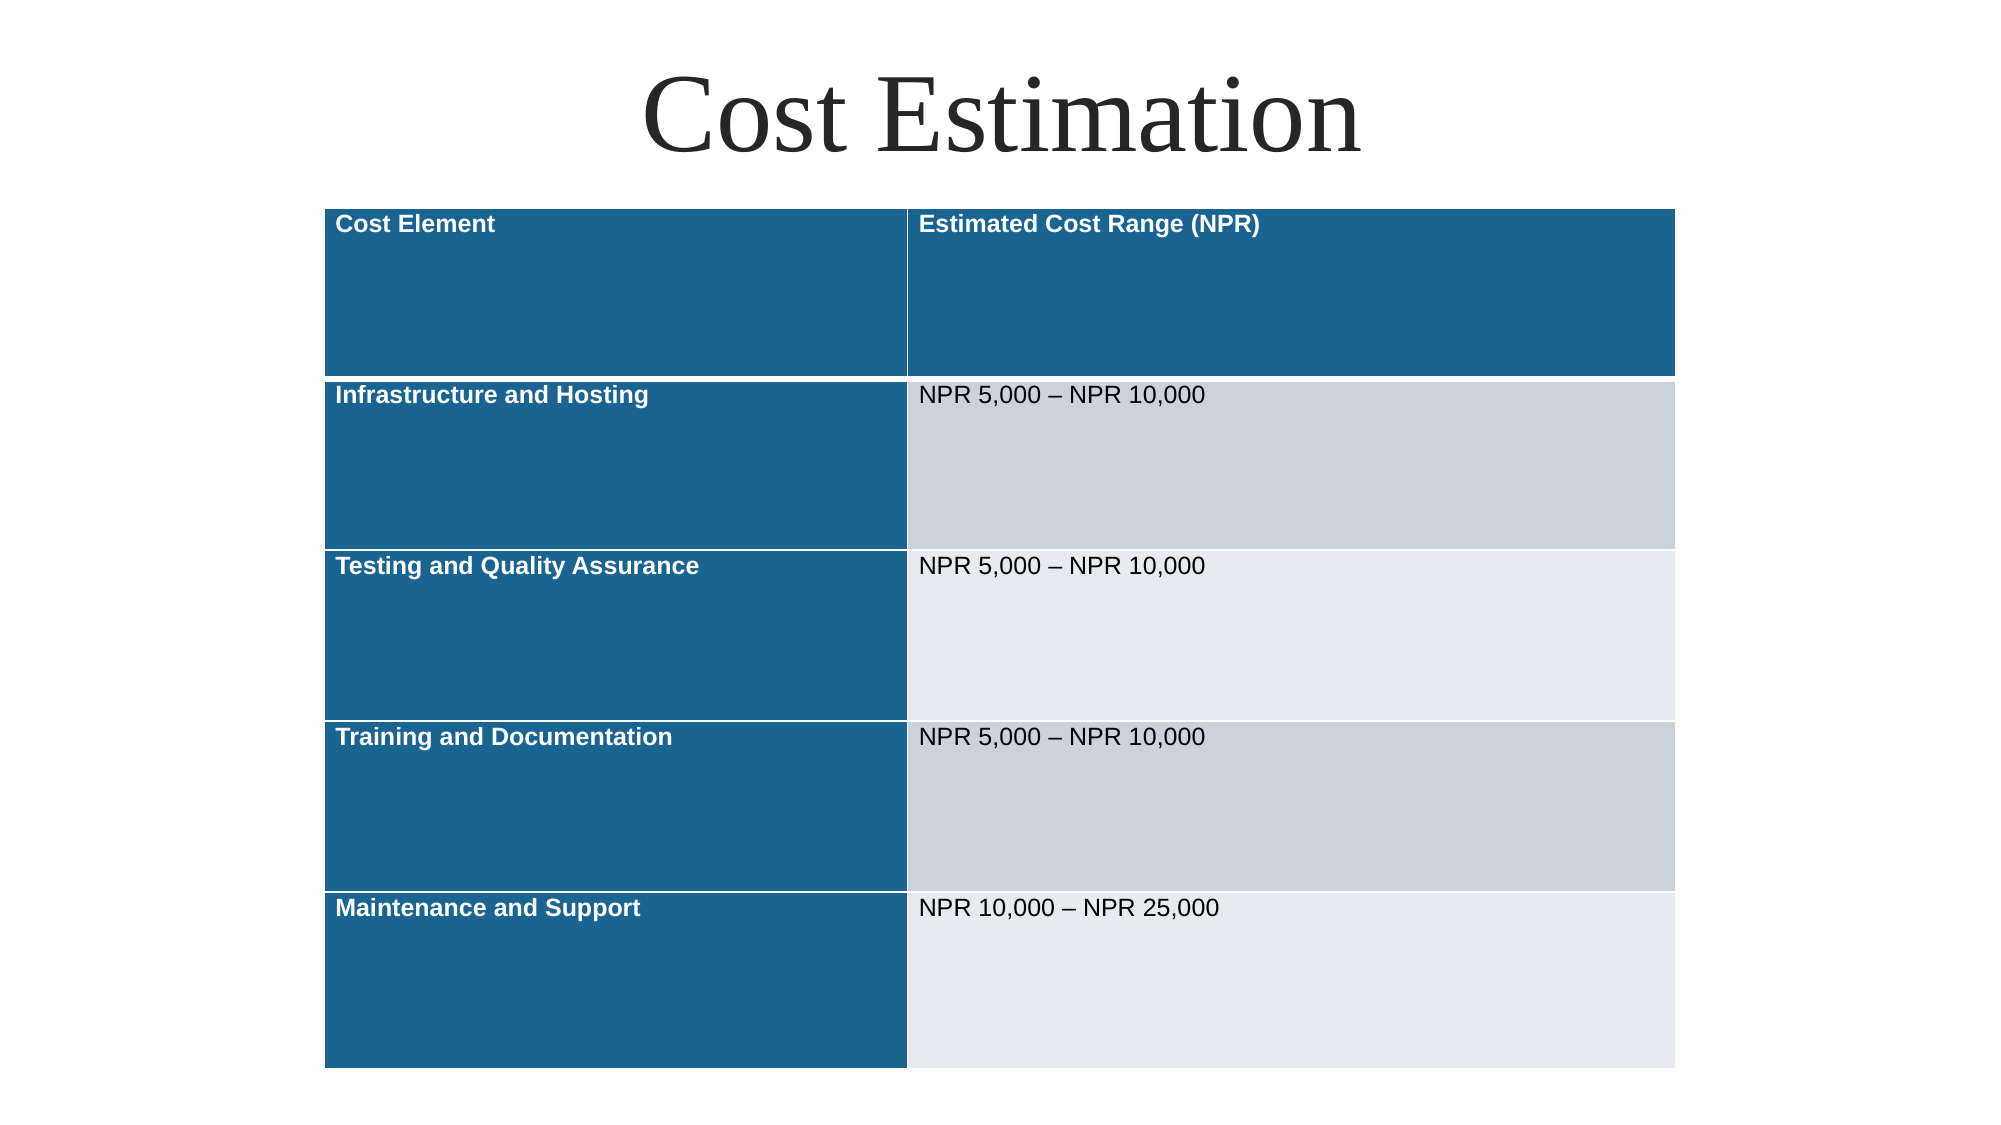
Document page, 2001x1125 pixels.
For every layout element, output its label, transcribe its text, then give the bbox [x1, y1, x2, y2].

table_cell Infrastructure and Hosting [325, 382, 907, 549]
table_cell NPR 10,000 – NPR 25,000 [908, 893, 1675, 1068]
table_cell Training and Documentation [325, 722, 907, 891]
table_cell NPR 5,000 – NPR 10,000 [908, 551, 1675, 720]
table_header Cost Element [325, 209, 907, 376]
list Cost Estimation [53, 55, 1952, 175]
table_cell NPR 5,000 – NPR 10,000 [908, 722, 1675, 891]
table_cell Maintenance and Support [325, 893, 907, 1068]
table_cell Testing and Quality Assurance [325, 551, 907, 720]
table_cell NPR 5,000 – NPR 10,000 [908, 382, 1675, 549]
table_header Estimated Cost Range (NPR) [908, 209, 1675, 376]
